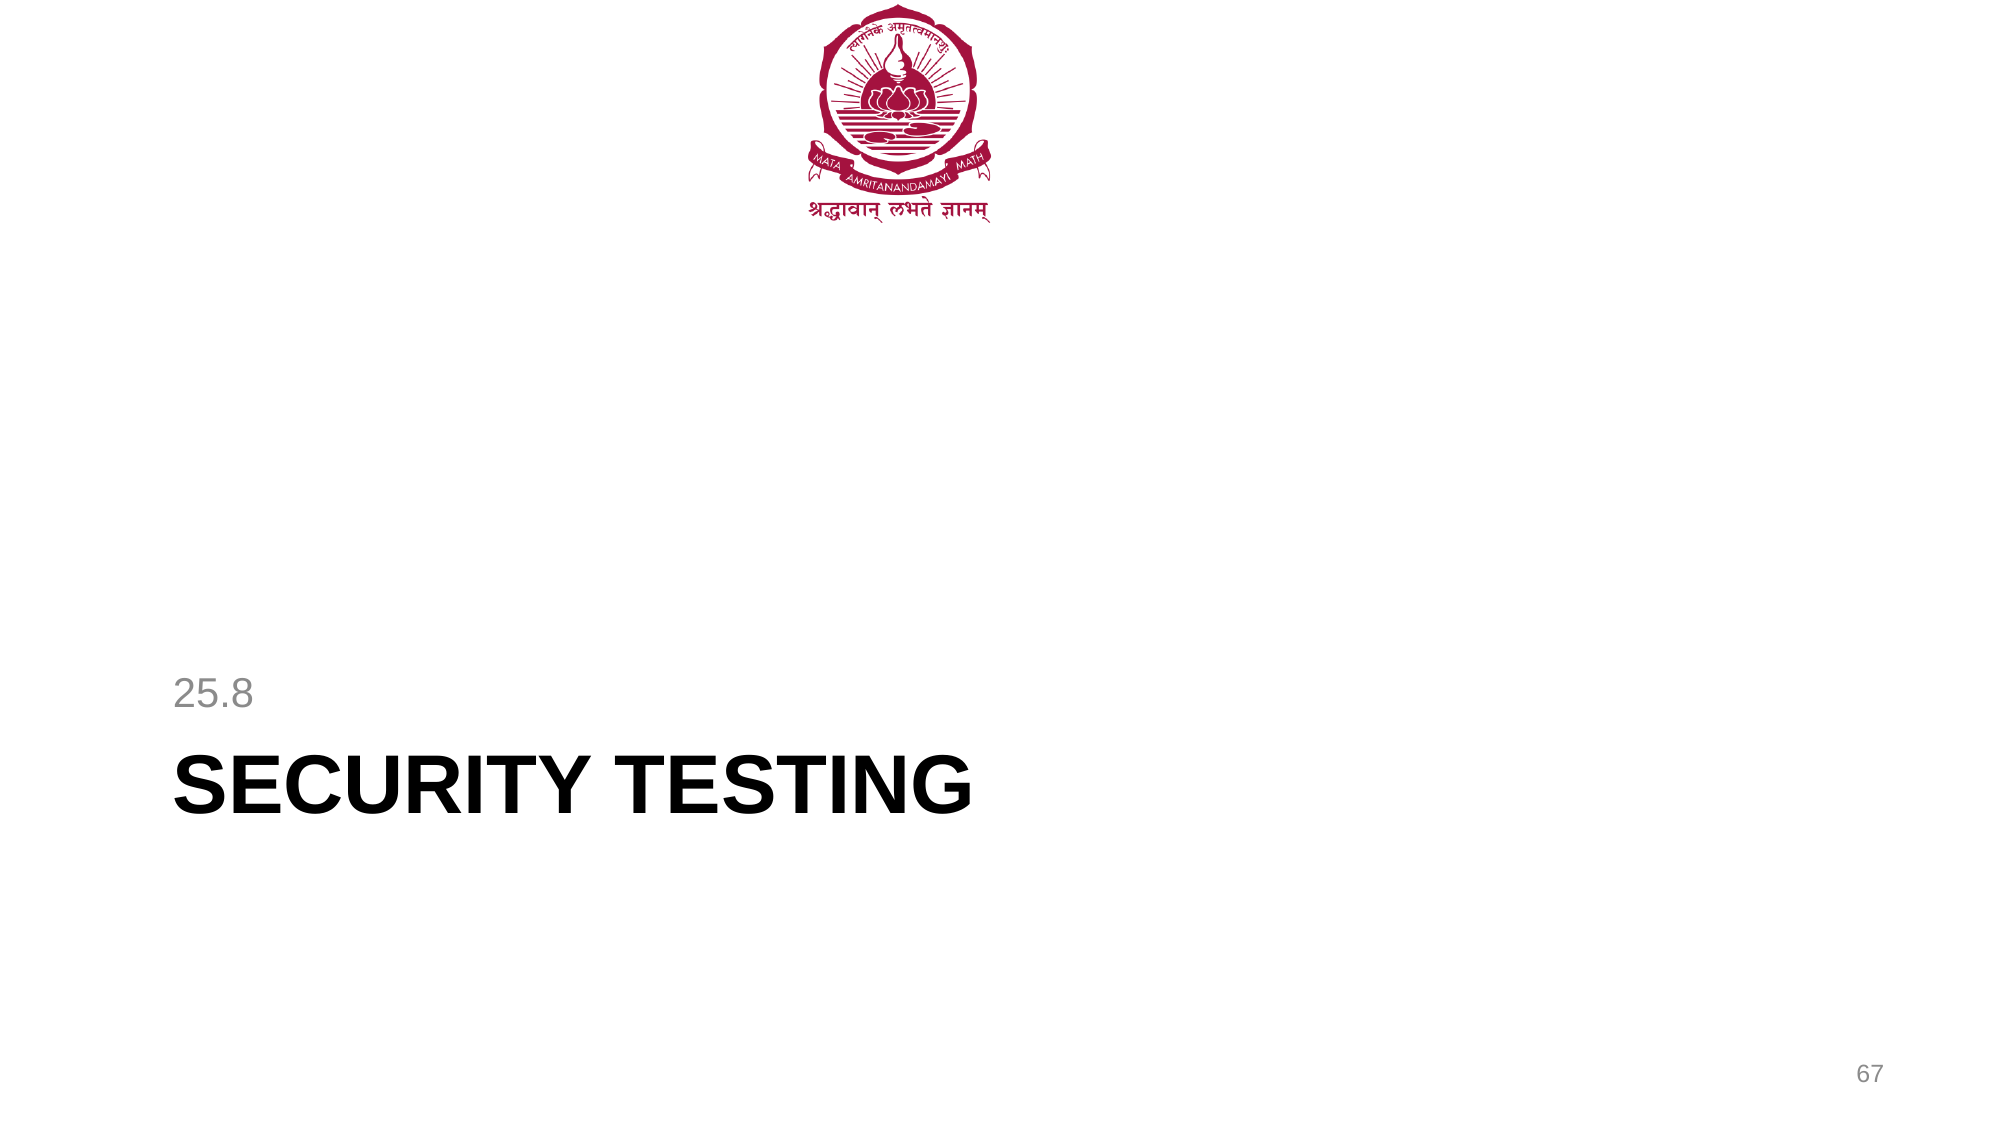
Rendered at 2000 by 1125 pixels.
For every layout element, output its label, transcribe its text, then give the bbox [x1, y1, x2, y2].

list 25.8 [157, 476, 1858, 723]
slide_number 67 [1432, 1042, 1900, 1103]
picture [787, 1, 1011, 225]
title SECURITY TESTING [157, 723, 1858, 947]
